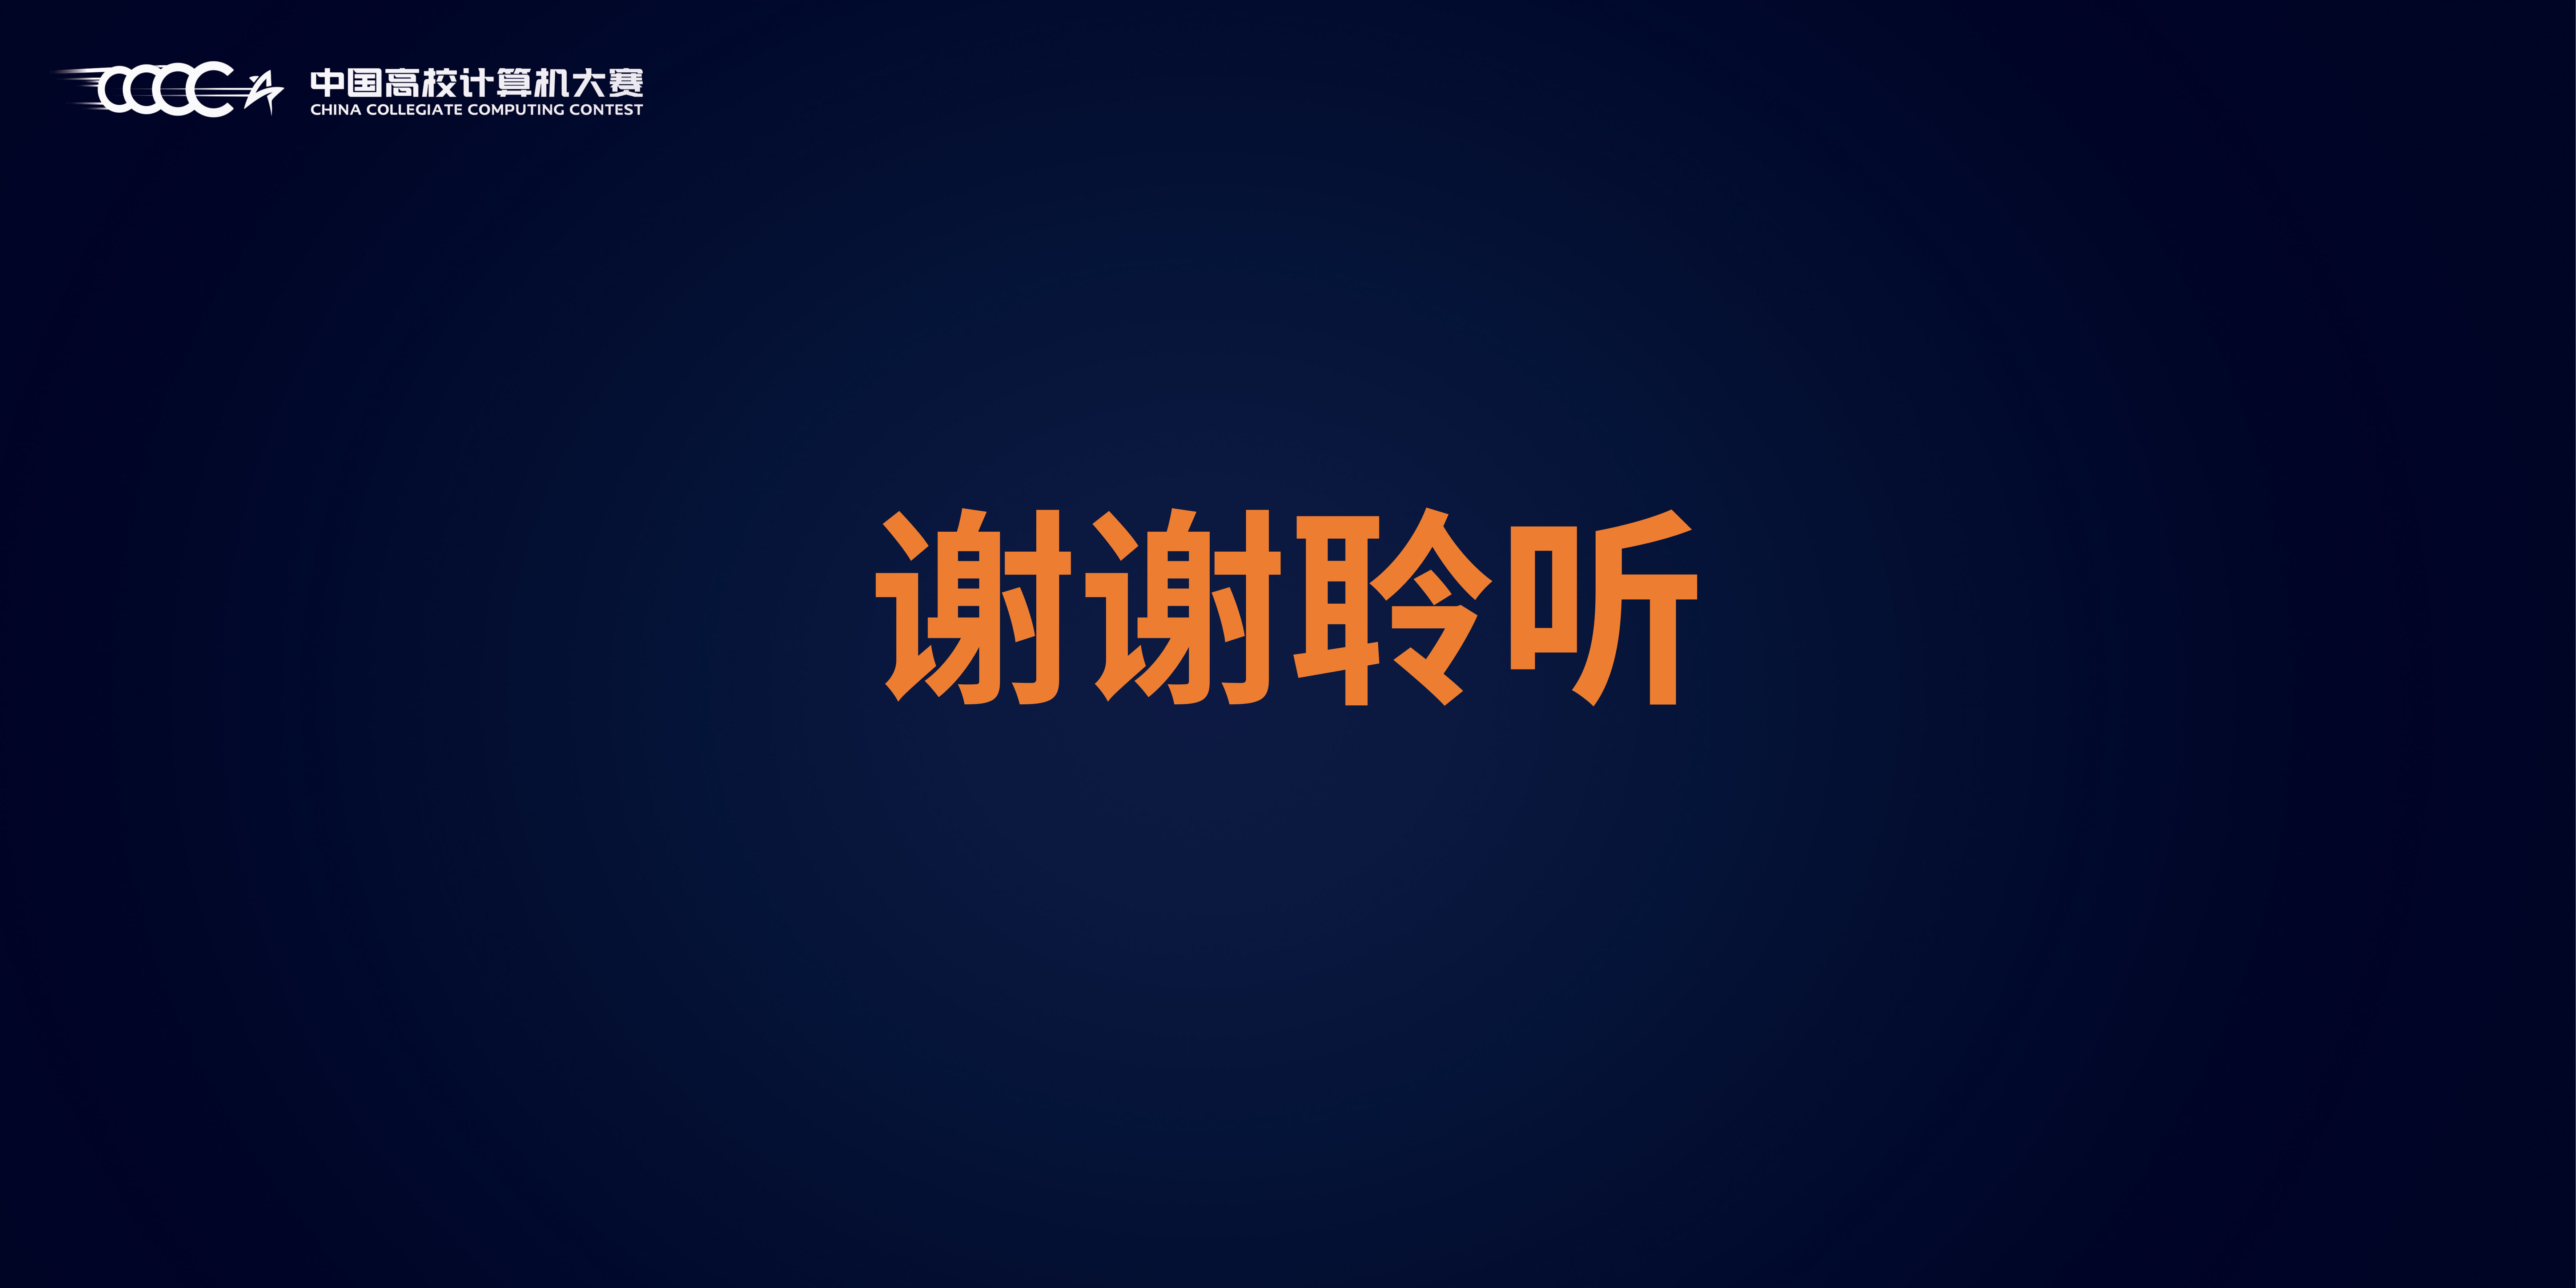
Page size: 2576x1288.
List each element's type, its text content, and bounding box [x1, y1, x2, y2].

picture [0, 0, 2576, 1288]
text_box 谢谢聆听 [143, 474, 2433, 732]
